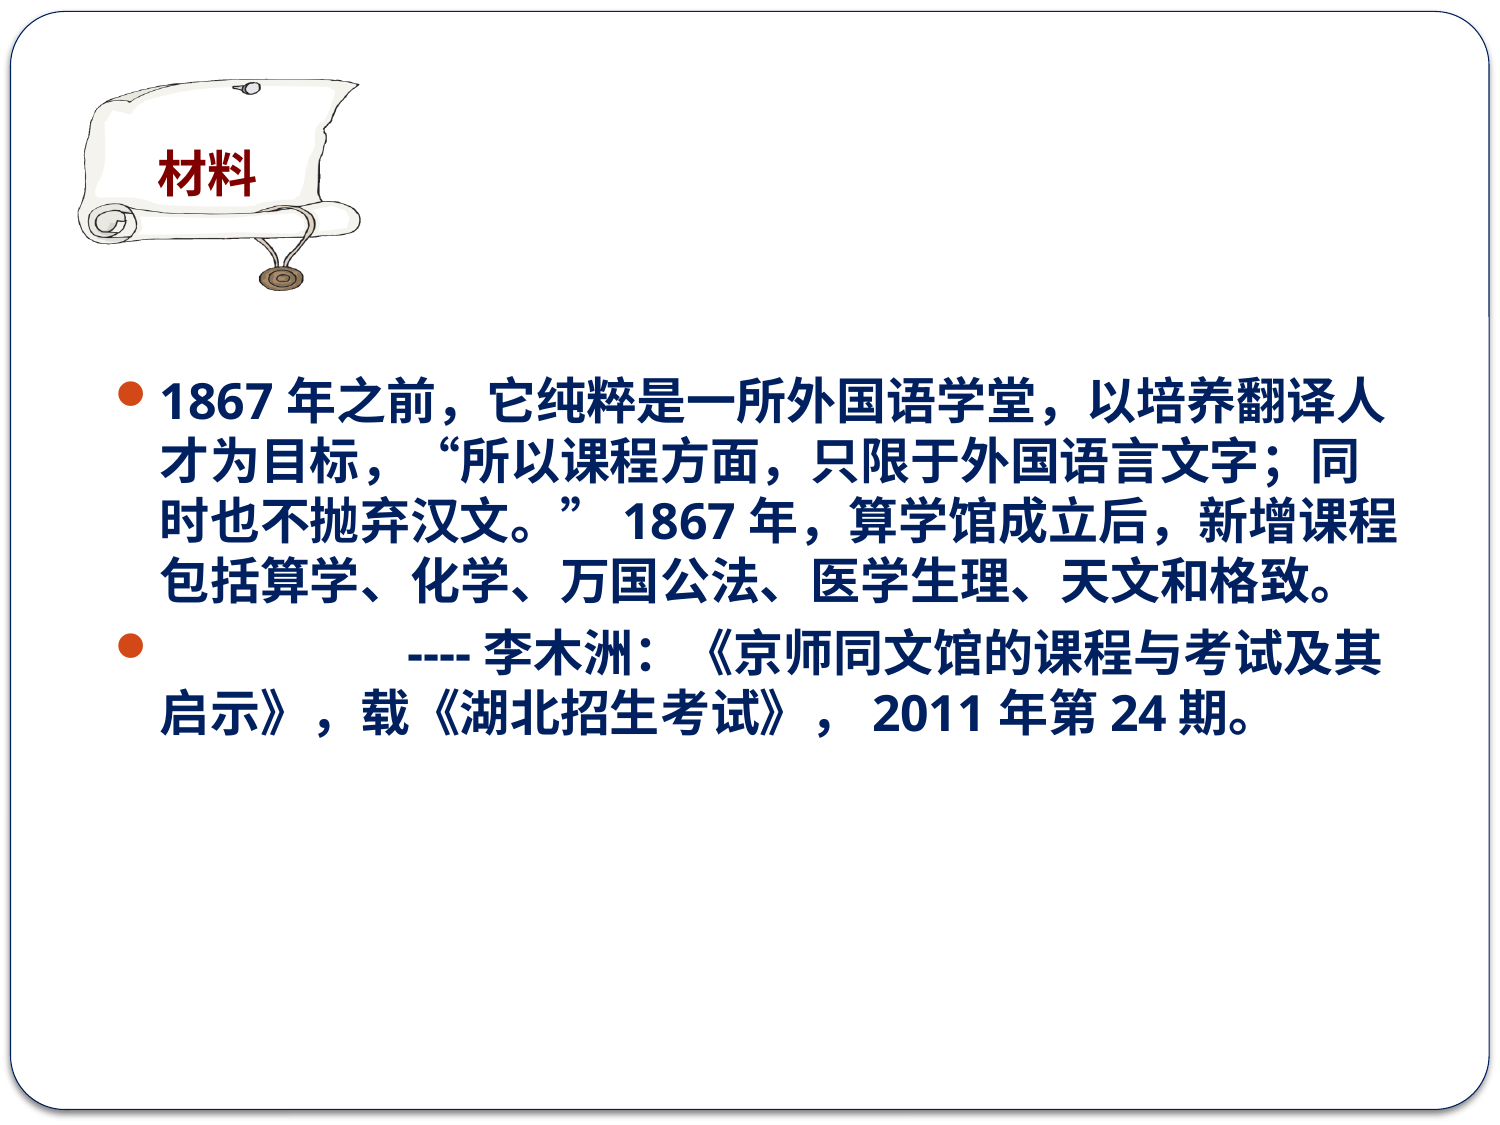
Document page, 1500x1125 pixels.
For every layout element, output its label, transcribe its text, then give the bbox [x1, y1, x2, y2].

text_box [76, 77, 361, 291]
list 1867年之前，它纯粹是一所外国语学堂，以培养翻译人才为目标，“所以课程方面，只限于外国语言文字；同时也不抛弃汉文。”1867年，算学馆成立后，新增课程包括算学、化学、万国公法、医学生理、天文和格致。 ----李木洲：《京师同文馆的课程与考试及其启示》，载《湖北招生考试》，2011年第24期。 [100, 361, 1414, 752]
